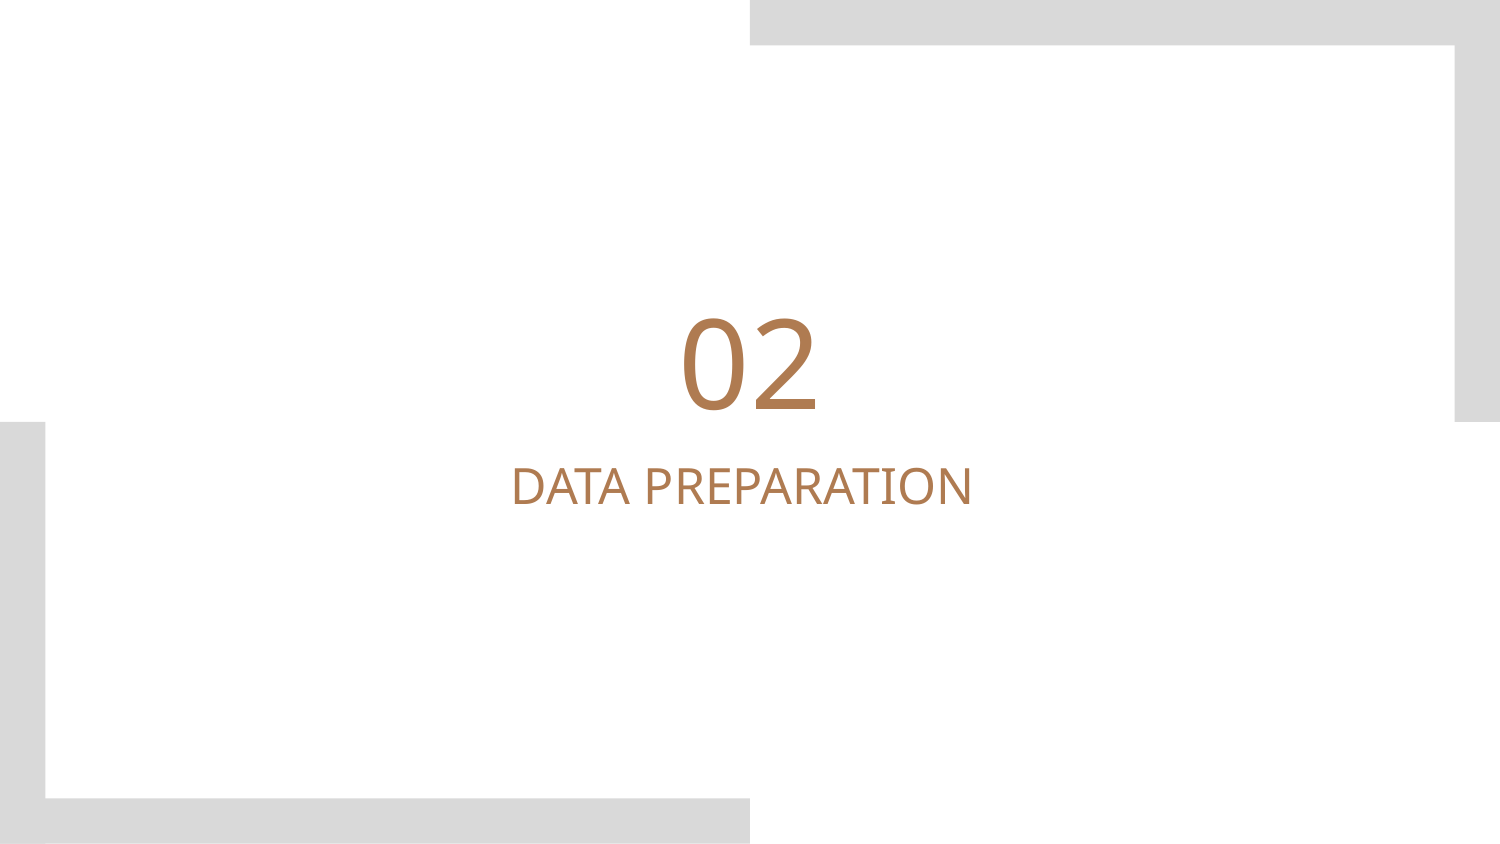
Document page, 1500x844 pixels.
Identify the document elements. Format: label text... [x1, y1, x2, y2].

title DATA PREPARATION [495, 439, 1005, 578]
title 02 [491, 269, 1009, 408]
